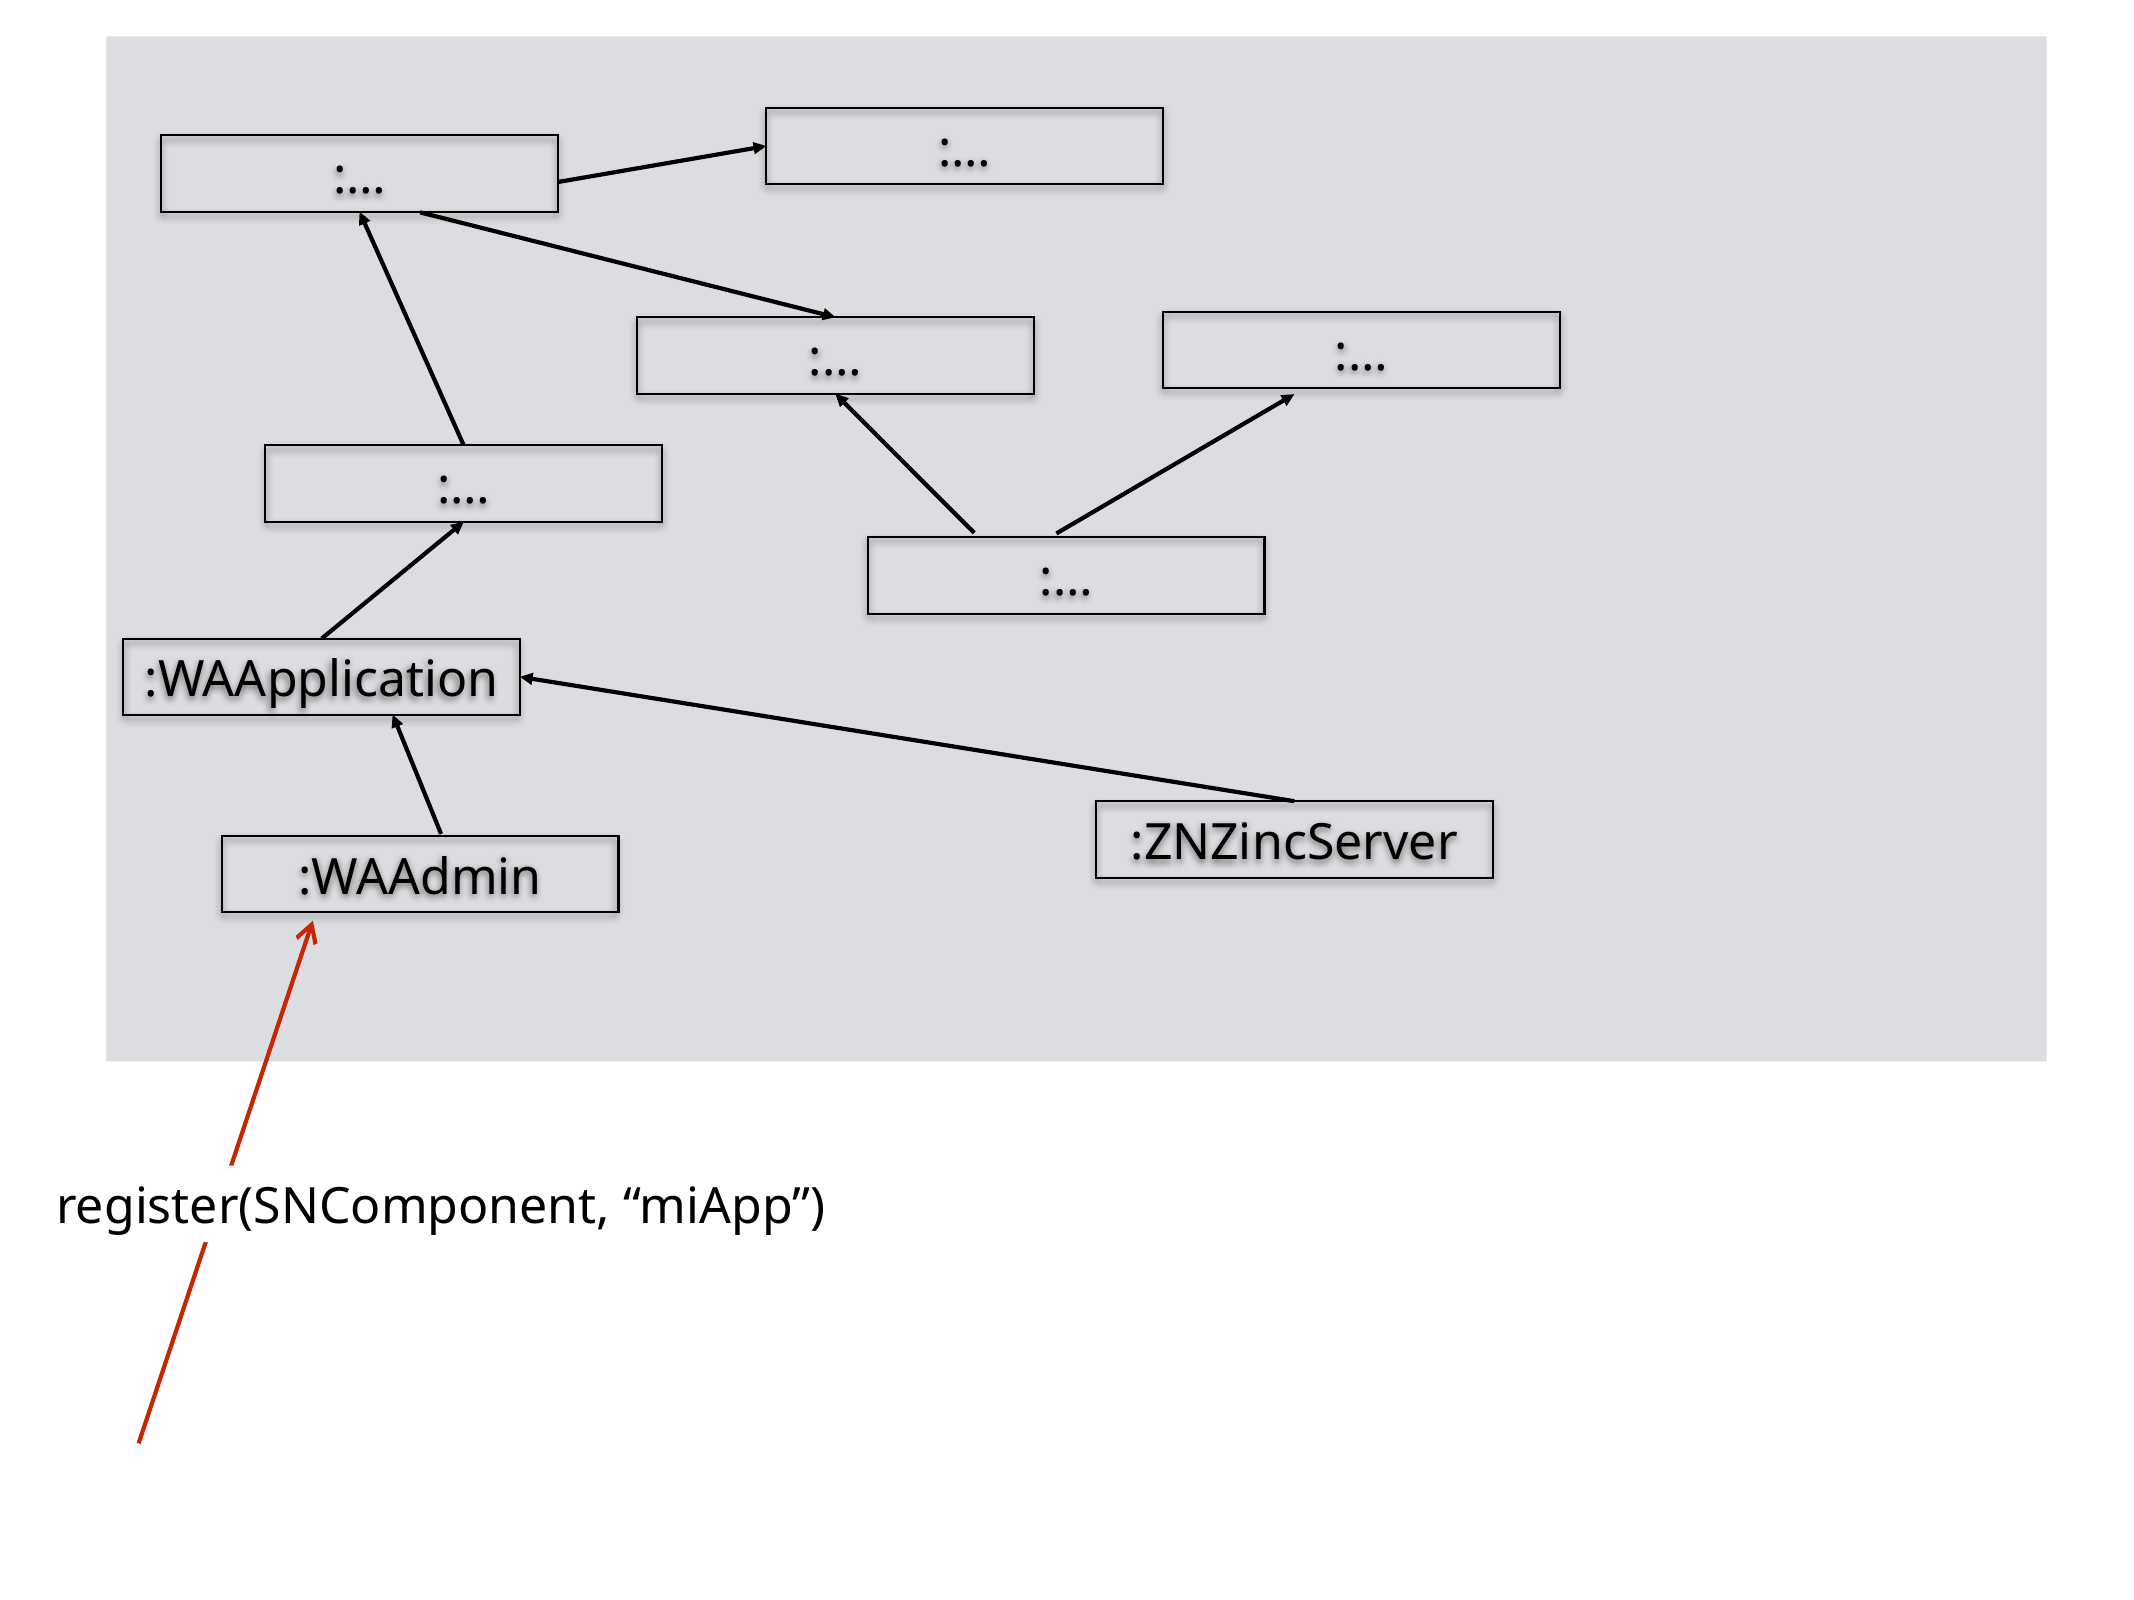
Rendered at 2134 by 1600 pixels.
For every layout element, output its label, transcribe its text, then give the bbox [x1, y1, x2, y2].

text_box [106, 36, 2047, 1062]
text_box :WAAdmin [221, 885, 619, 913]
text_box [56, 920, 826, 1444]
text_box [123, 107, 1560, 879]
